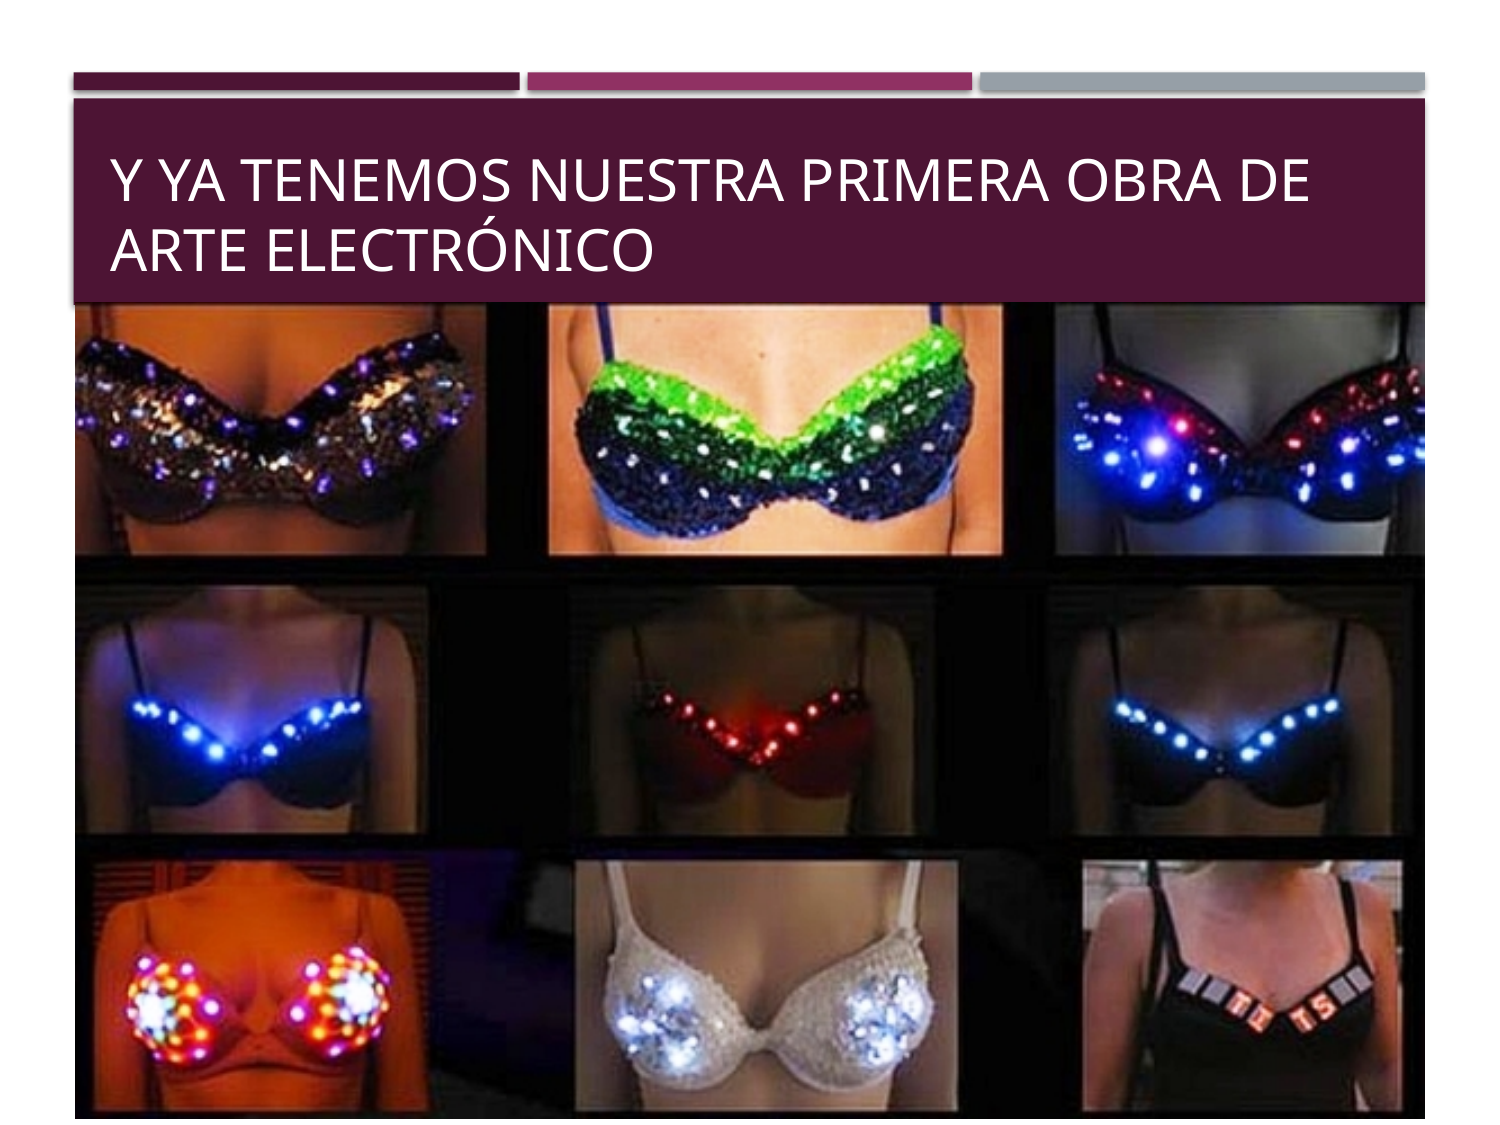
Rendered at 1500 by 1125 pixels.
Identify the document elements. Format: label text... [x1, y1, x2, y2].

picture [74, 302, 1425, 1120]
title Y YA TENEMOS NUESTRA PRIMERA OBRA DE ARTE ELECTRÓNICO [95, 112, 1406, 291]
